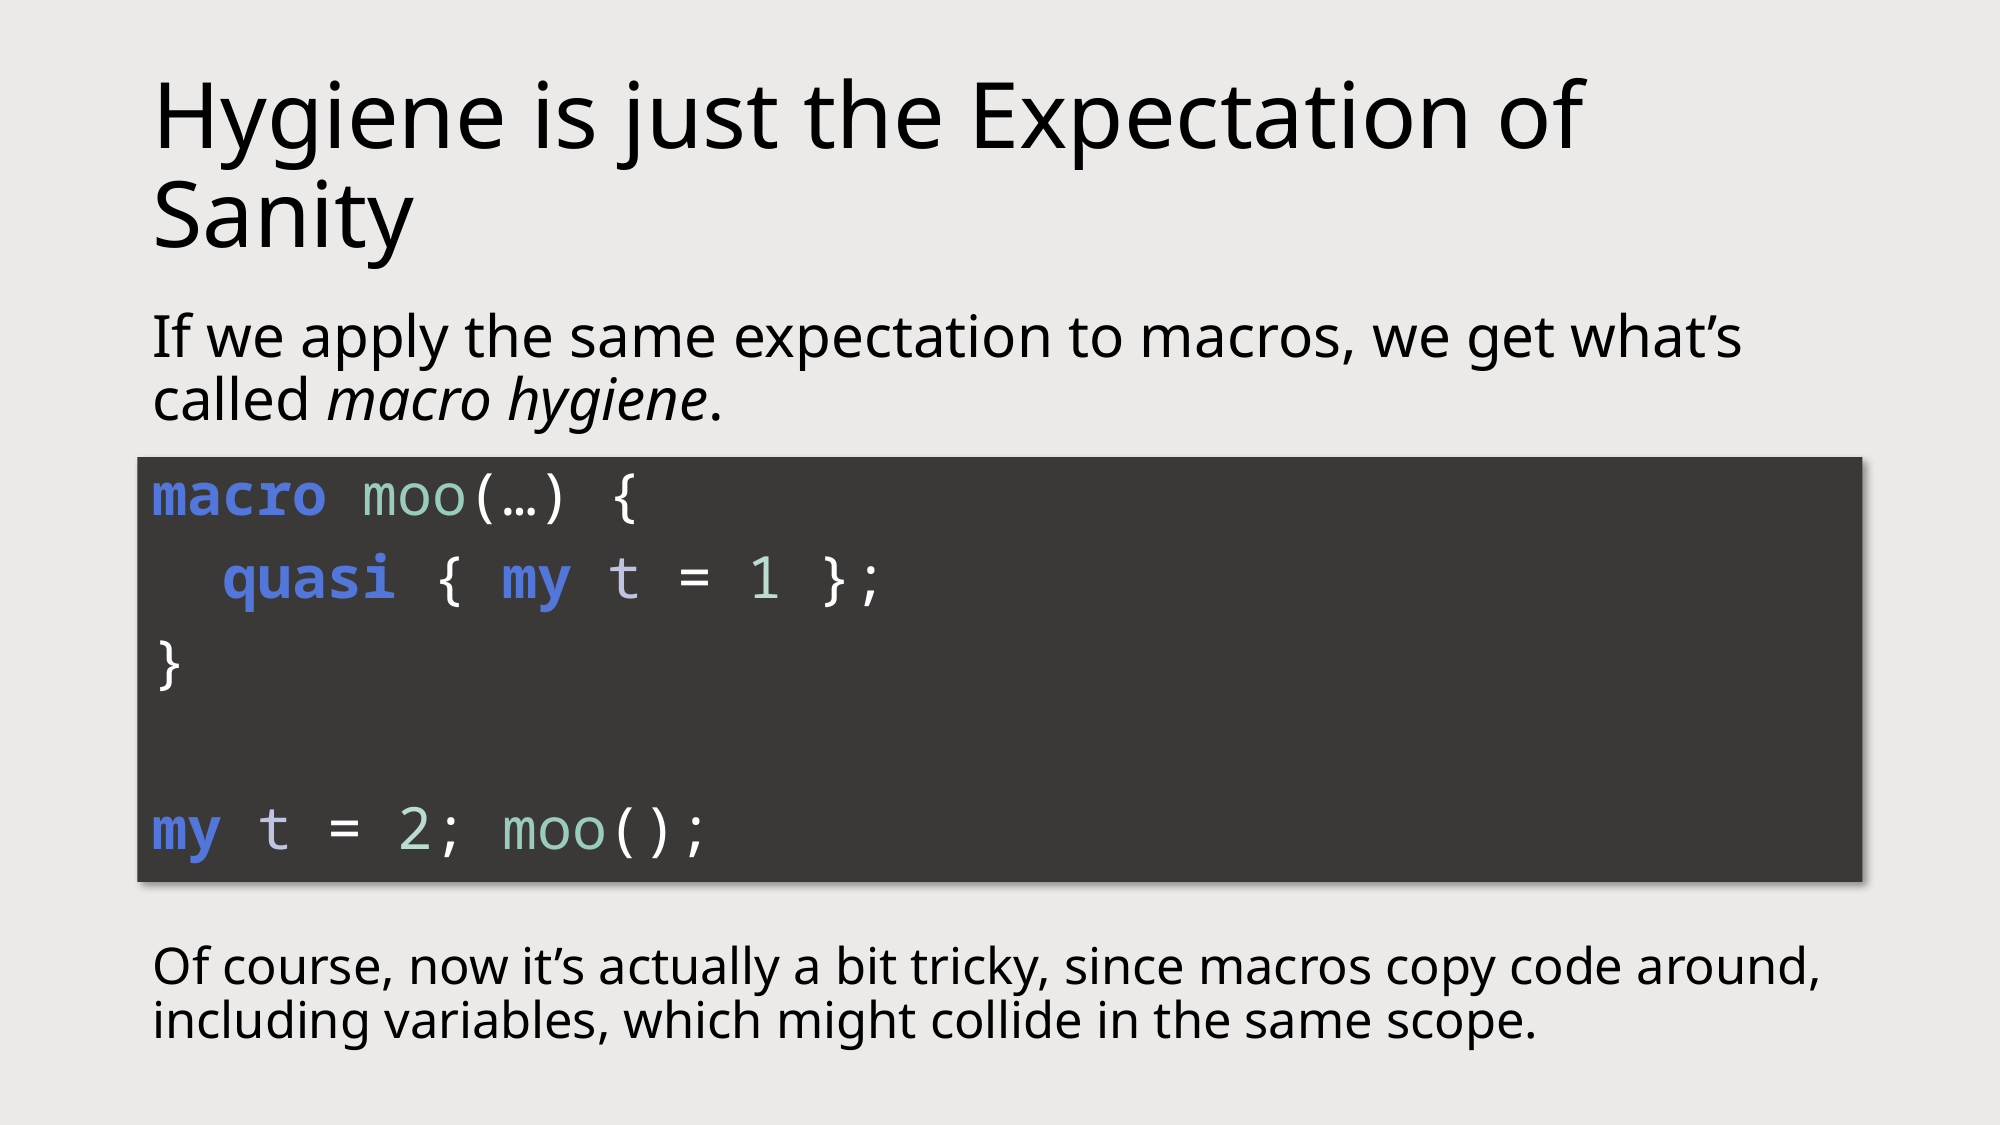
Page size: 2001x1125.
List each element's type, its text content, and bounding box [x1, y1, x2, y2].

text_box macro moo(…) { quasi { my t = 1 }; } my t = 2; moo(); [137, 457, 1863, 882]
text_box Of course, now it’s actually a bit tricky, since macros copy code around, including variables, which might collide in the same scope. [137, 933, 1863, 1091]
title Hygiene is just the Expectation of Sanity [137, 59, 1863, 278]
text_box If we apply the same expectation to macros, we get what’s called macro hygiene. [137, 299, 1863, 457]
